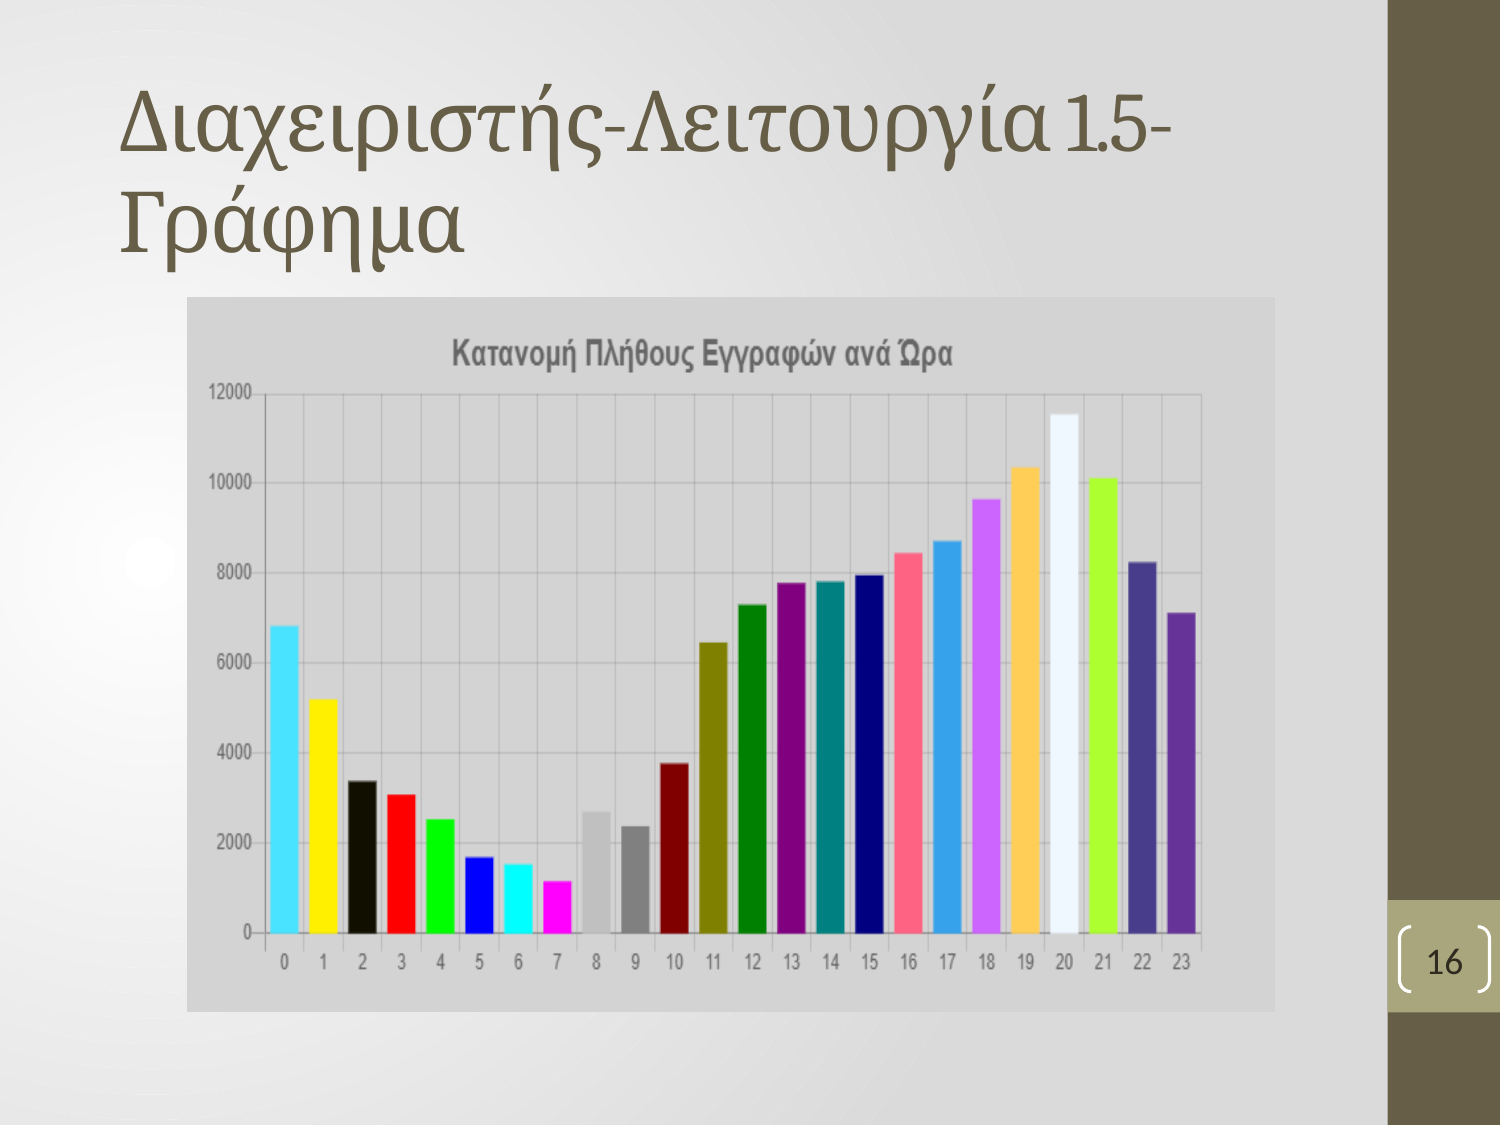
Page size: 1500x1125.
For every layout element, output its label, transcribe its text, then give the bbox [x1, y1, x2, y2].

slide_number 16 [1397, 925, 1492, 994]
title Διαχειριστής-Λειτουργία 1.5-Γράφημα [103, 59, 1397, 278]
picture [186, 297, 1276, 1012]
